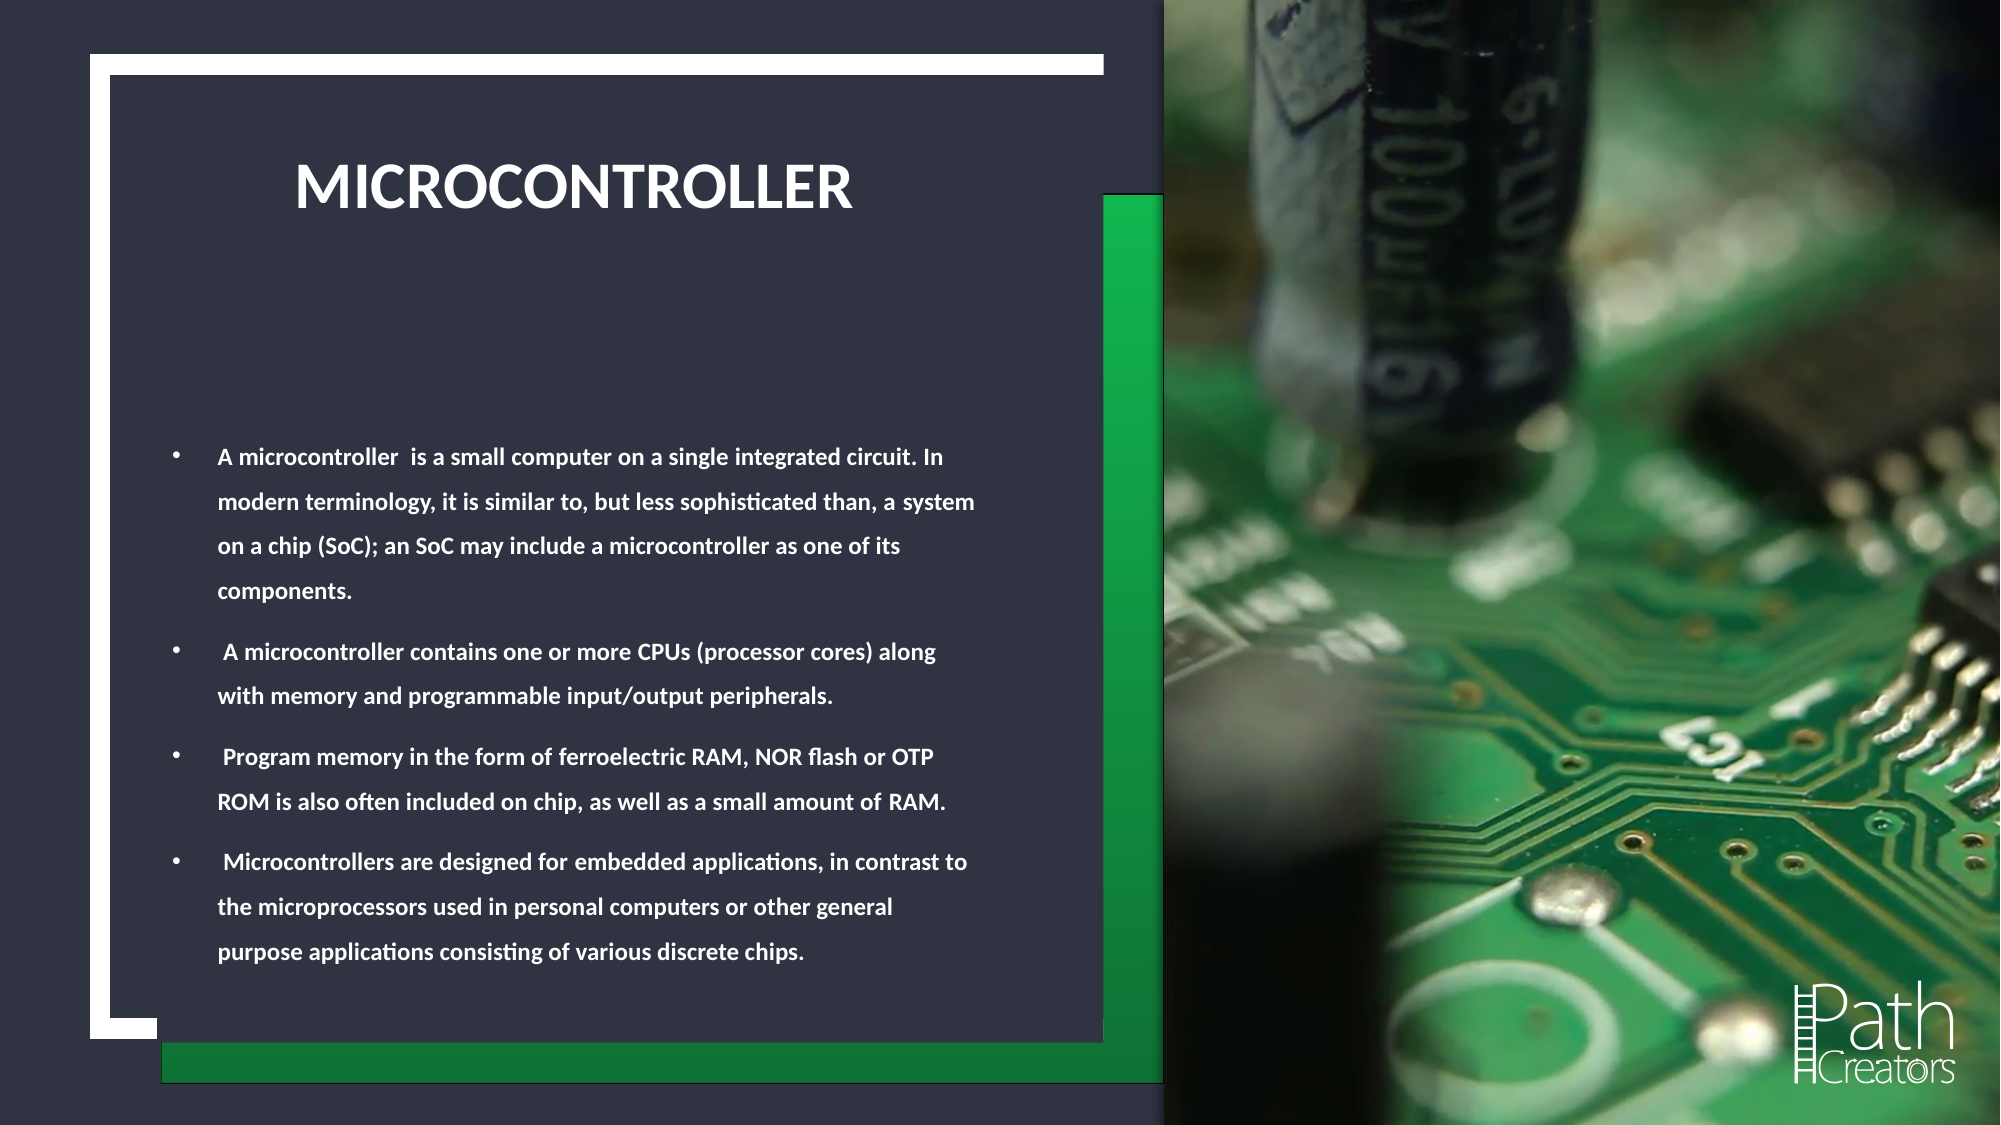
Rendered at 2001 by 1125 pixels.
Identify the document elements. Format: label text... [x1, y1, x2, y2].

list A microcontroller is a small computer on a single integrated circuit. In modern terminology, it is similar to, but less sophisticated than, a system on a chip (SoC); an SoC may include a microcontroller as one of its components. A microcontroller contains one or more CPUs (processor cores) along with memory and programmable input/output peripherals. Program memory in the form of ferroelectric RAM, NOR flash or OTP ROM is also often included on chip, as well as a small amount of RAM. Microcontrollers are designed for embedded applications, in contrast to the microprocessors used in personal computers or other general purpose applications consisting of various discrete chips. [157, 417, 1000, 975]
picture [1164, 0, 2000, 1125]
title Microcontroller [153, 69, 997, 231]
